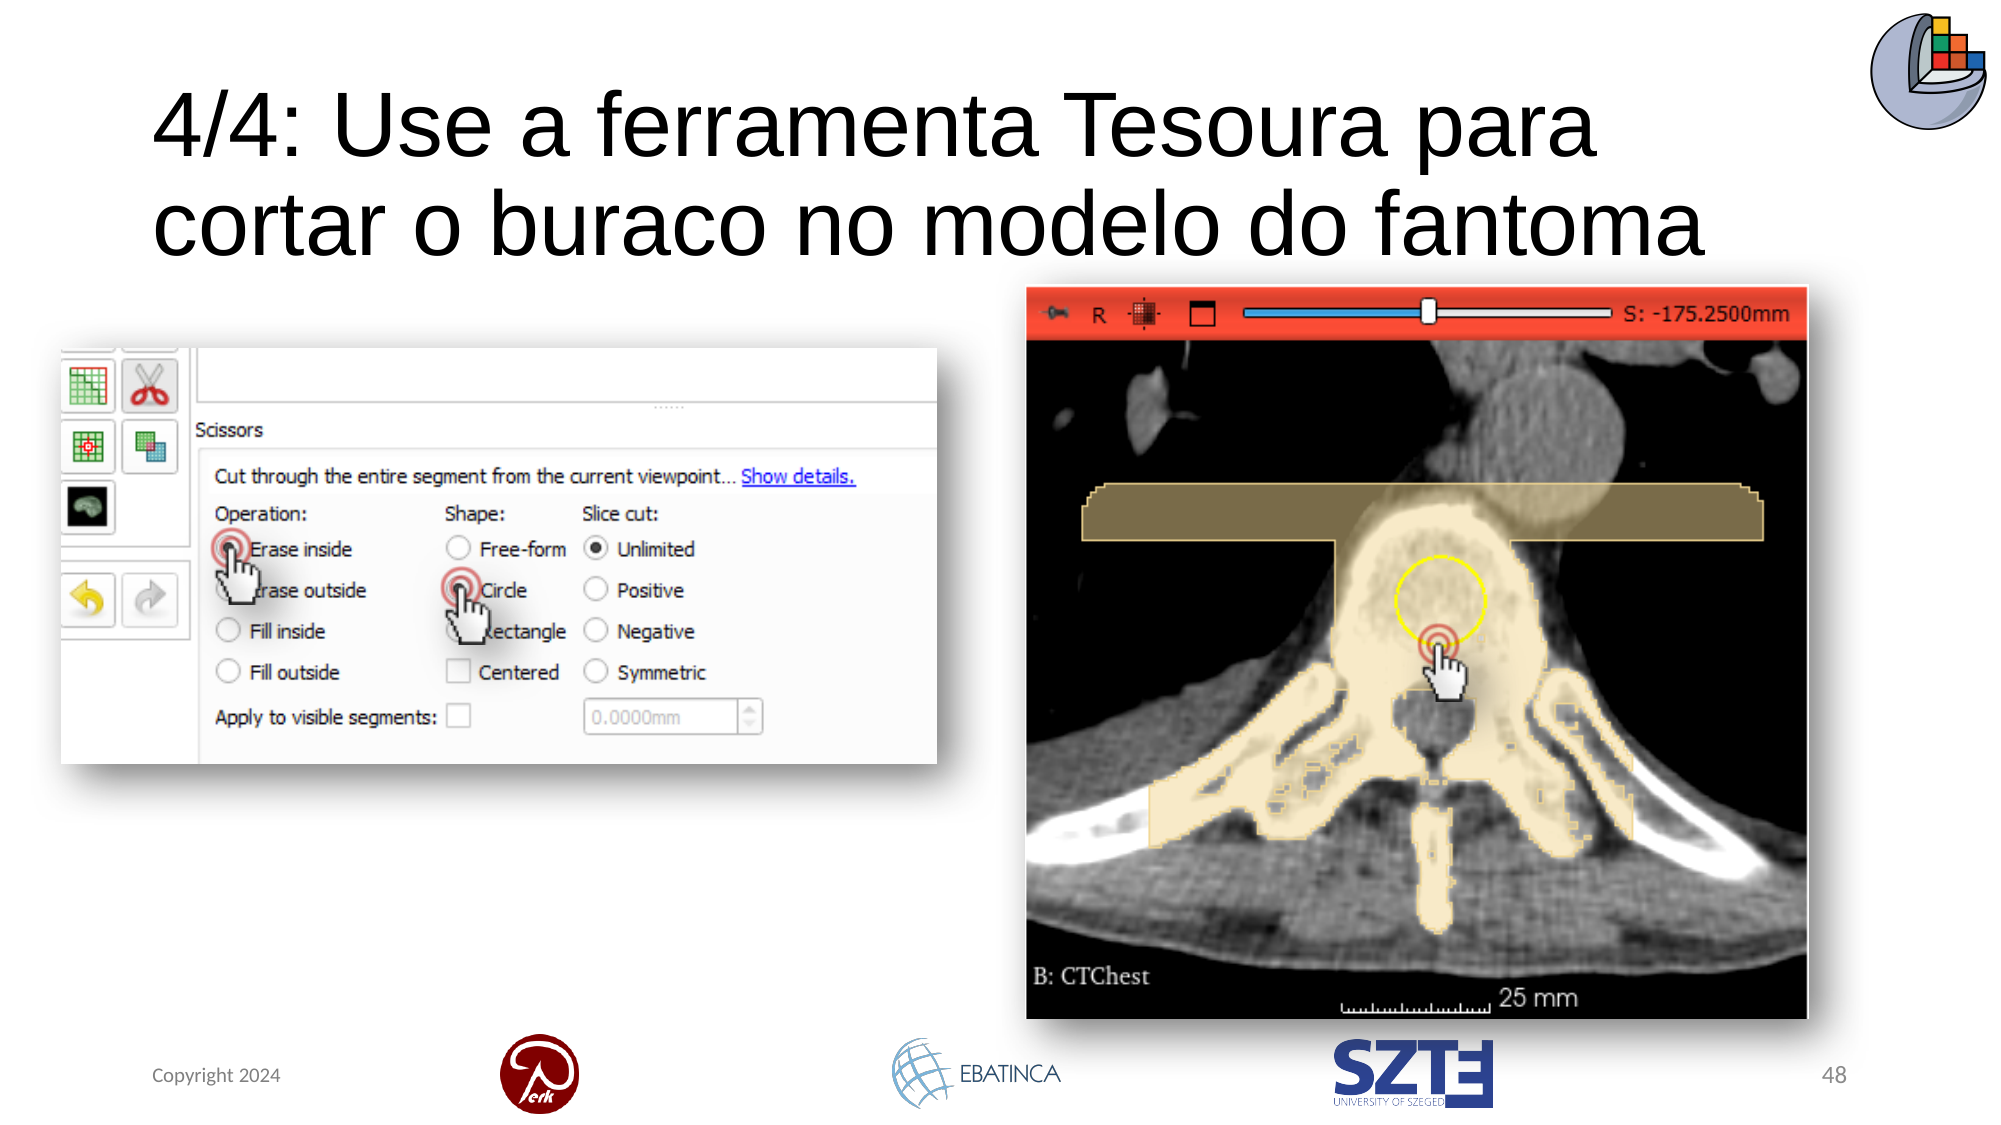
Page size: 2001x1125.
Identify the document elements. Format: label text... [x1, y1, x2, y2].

picture [1025, 284, 1809, 1019]
picture [500, 1034, 579, 1114]
slide_number 48 [1412, 1043, 1863, 1104]
picture [1869, 12, 1988, 131]
picture [1334, 1039, 1493, 1108]
picture [892, 1038, 1061, 1109]
title 4/4: Use a ferramenta Tesoura para cortar o buraco no modelo do fantoma [137, 67, 1863, 285]
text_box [61, 348, 937, 764]
